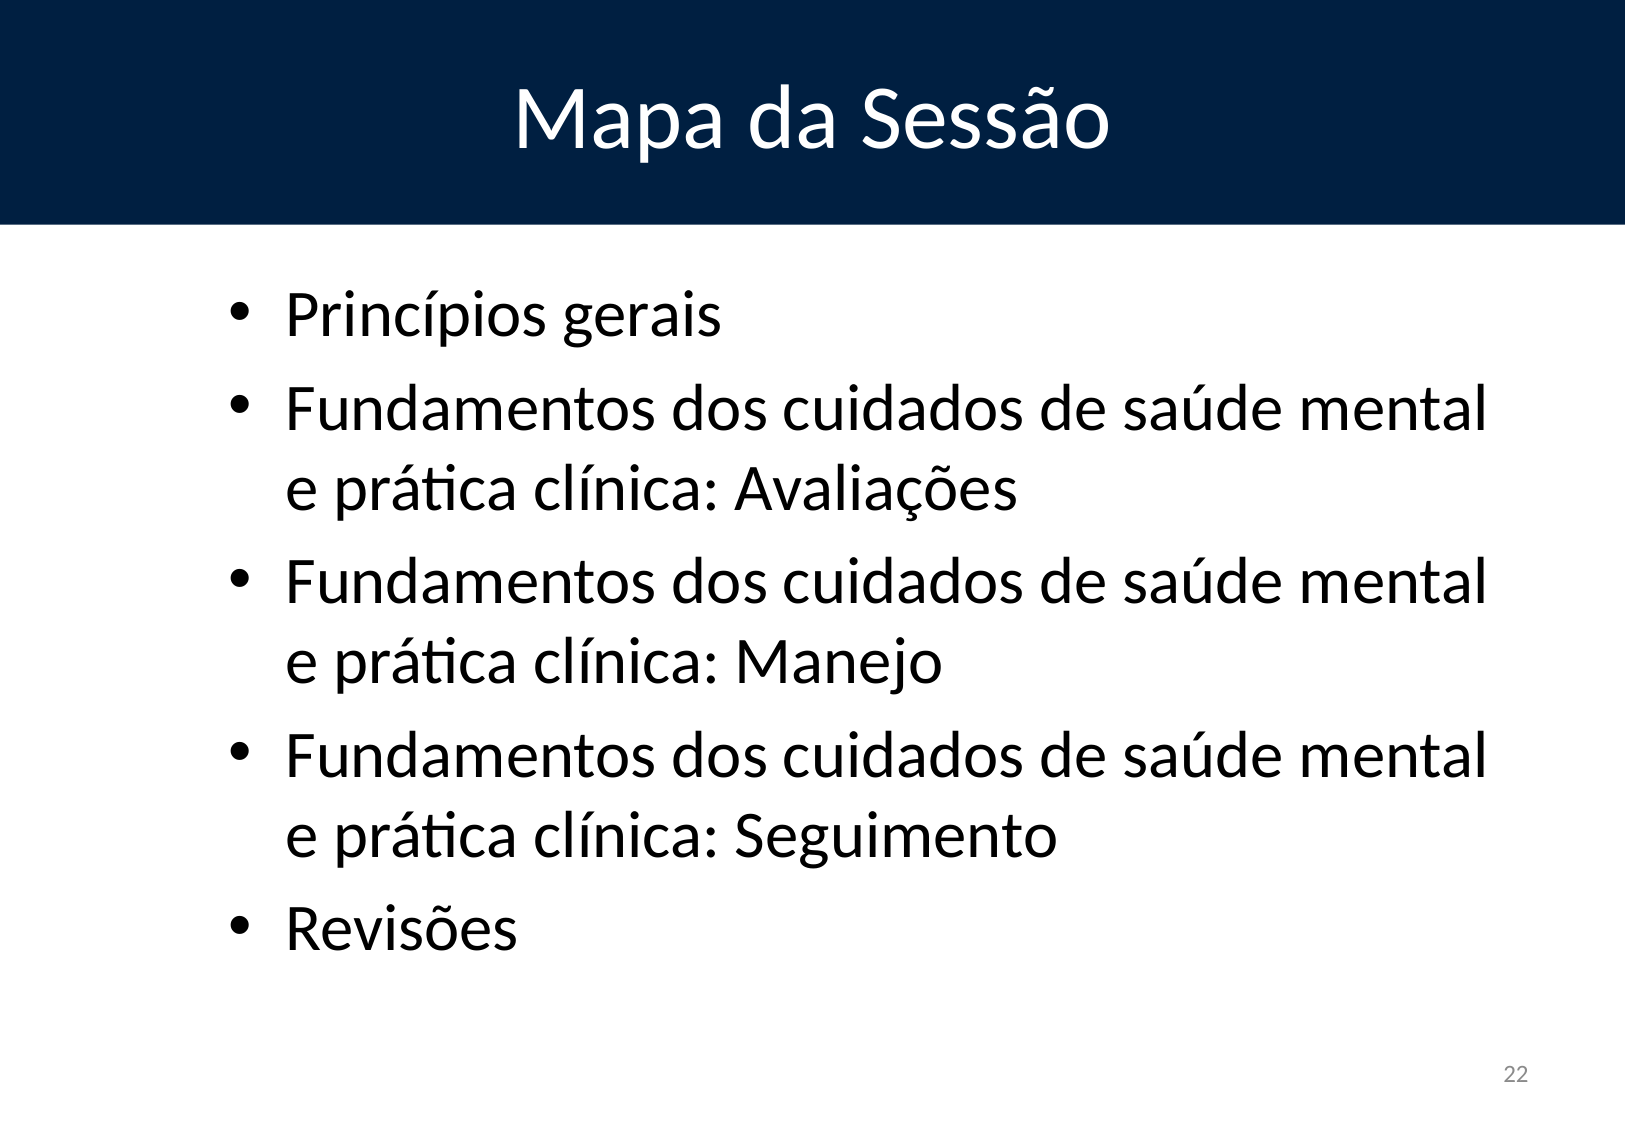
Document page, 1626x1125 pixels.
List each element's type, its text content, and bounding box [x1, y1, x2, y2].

title Mapa da Sessão [0, 0, 1625, 225]
slide_number 22 [1164, 1042, 1544, 1103]
list Princípios gerais Fundamentos dos cuidados de saúde mental e prática clínica: Avaliações Fundamentos dos cuidados de saúde mental e prática clínica: Manejo Fundamentos dos cuidados de saúde mental e prática clínica: Seguimento Revisões [213, 262, 1514, 1005]
